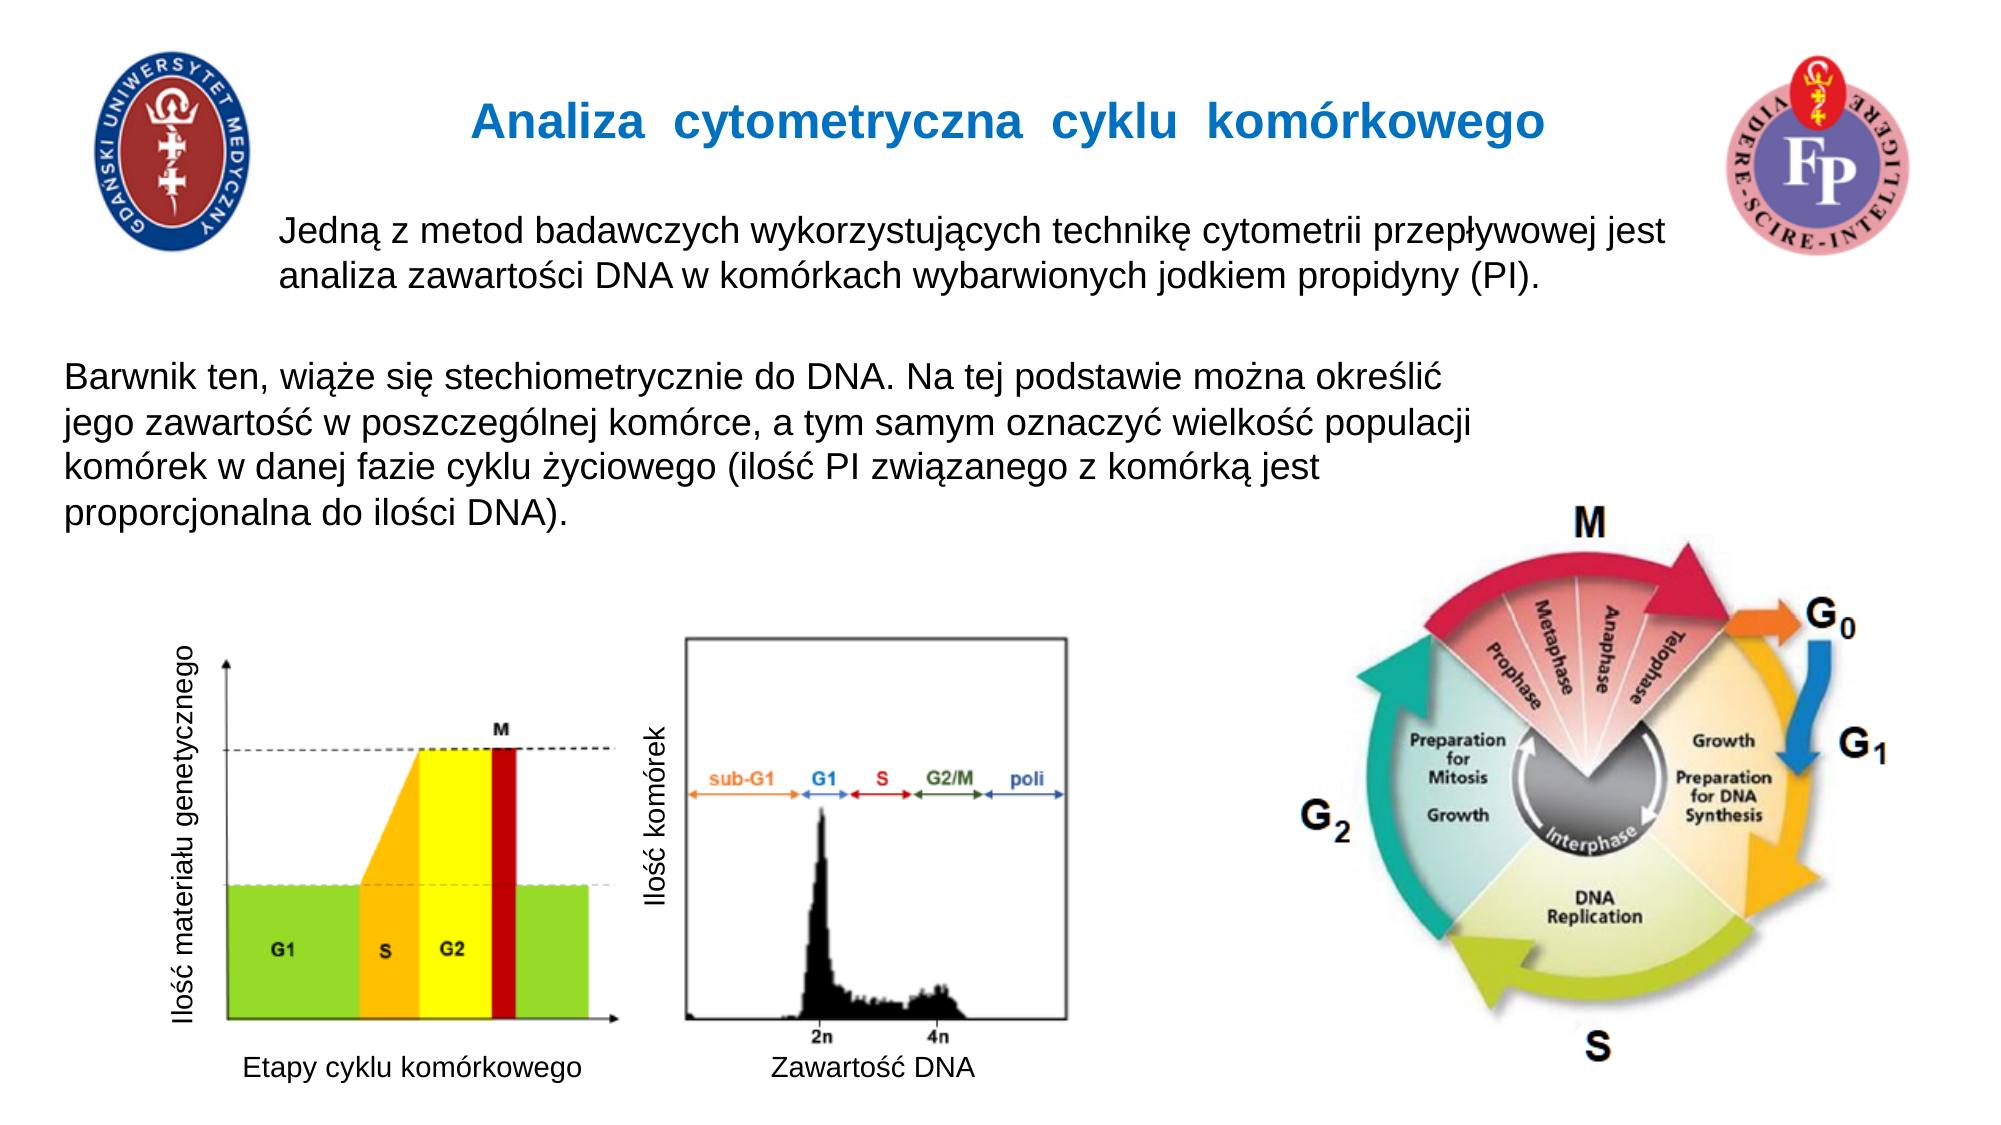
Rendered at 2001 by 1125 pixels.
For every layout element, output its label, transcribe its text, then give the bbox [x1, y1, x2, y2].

picture [1289, 486, 1904, 1079]
text_box Analiza cytometryczna cyklu komórkowego [312, 81, 1718, 156]
text_box Etapy cyklu komórkowego [227, 1052, 599, 1091]
text_box Jedną z metod badawczych wykorzystujących technikę cytometrii przepływowej jest analiza zawartości DNA w komórkach wybarwionych jodkiem propidyny (PI). [263, 198, 1719, 304]
picture [206, 626, 1082, 1052]
picture [1718, 47, 1918, 262]
text_box Barwnik ten, wiąże się stechiometrycznie do DNA. Na tej podstawie można określić jego zawartość w poszczególnej komórce, a tym samym oznaczyć wielkość populacji komórek w danej fazie cyklu życiowego (ilość PI związanego z komórką jest proporcjonalna do ilości DNA). [49, 345, 1496, 540]
text_box Ilość materiału genetycznego [155, 630, 206, 1040]
picture [80, 37, 264, 265]
text_box Zawartość DNA [756, 1052, 991, 1091]
